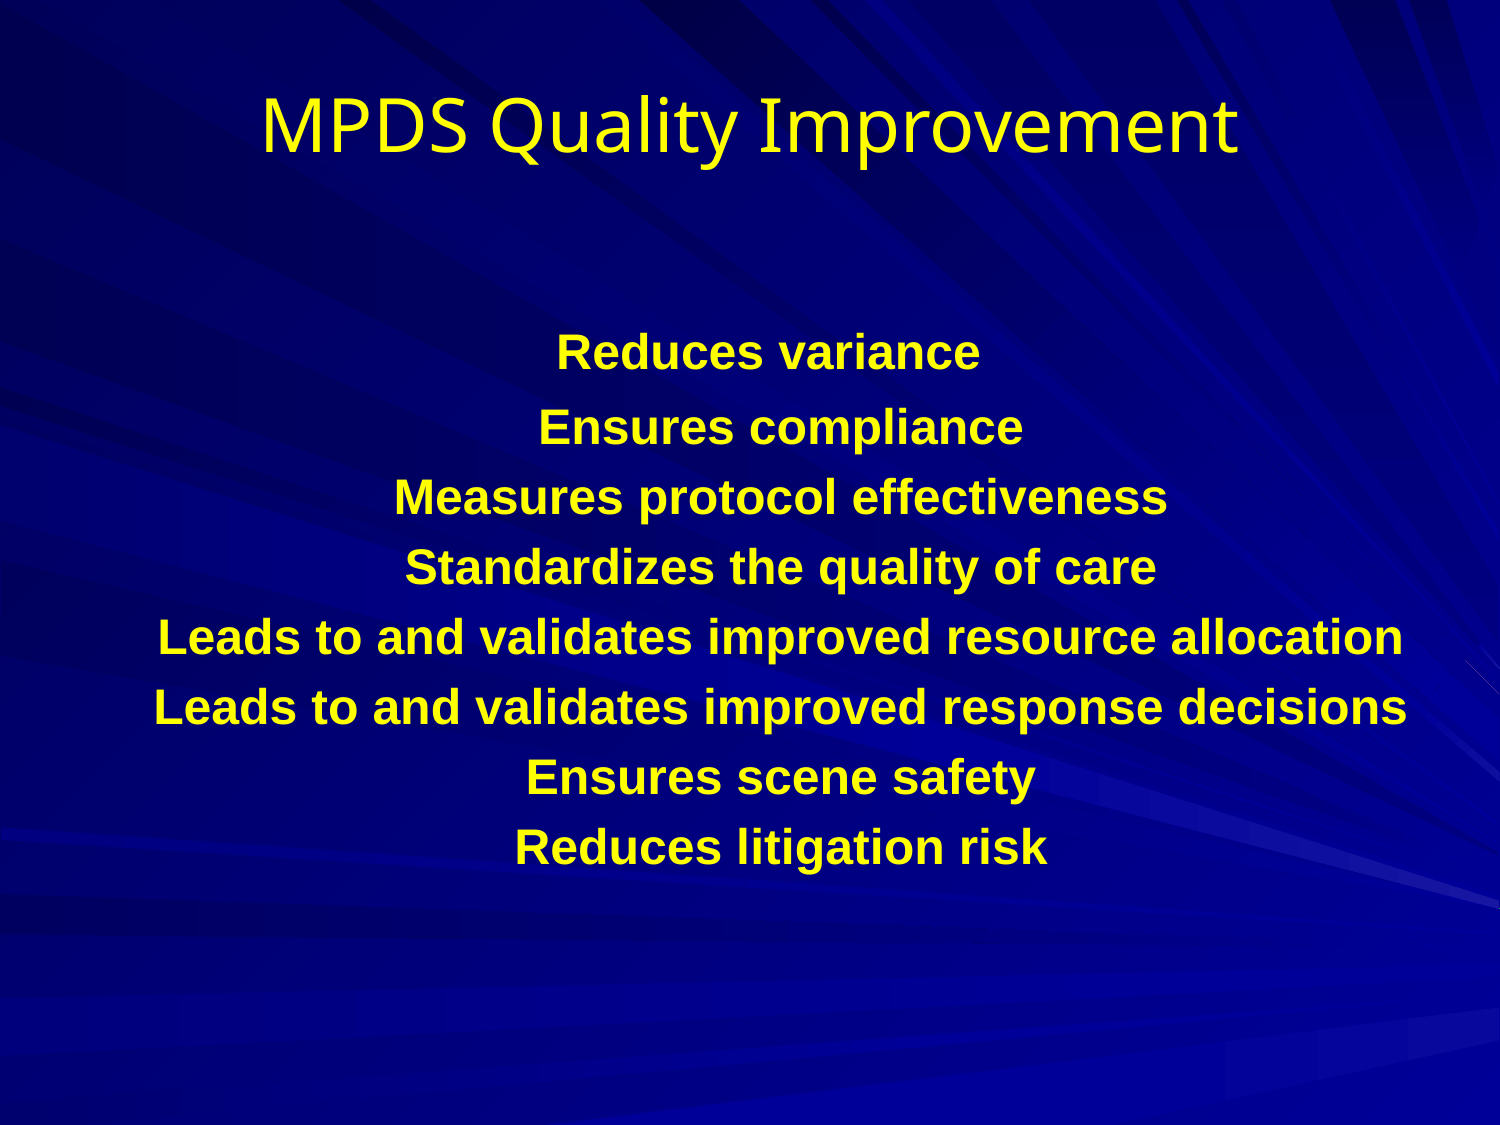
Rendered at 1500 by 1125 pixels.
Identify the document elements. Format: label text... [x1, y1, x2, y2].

text_box Ensures compliance Measures protocol effectiveness Standardizes the quality of care Leads to and validates improved resource allocation Leads to and validates improved response decisions Ensures scene safety Reduces litigation risk [62, 387, 1500, 550]
text_box Reduces variance [99, 312, 1438, 475]
text_box MPDS Quality Improvement [0, 87, 1500, 175]
